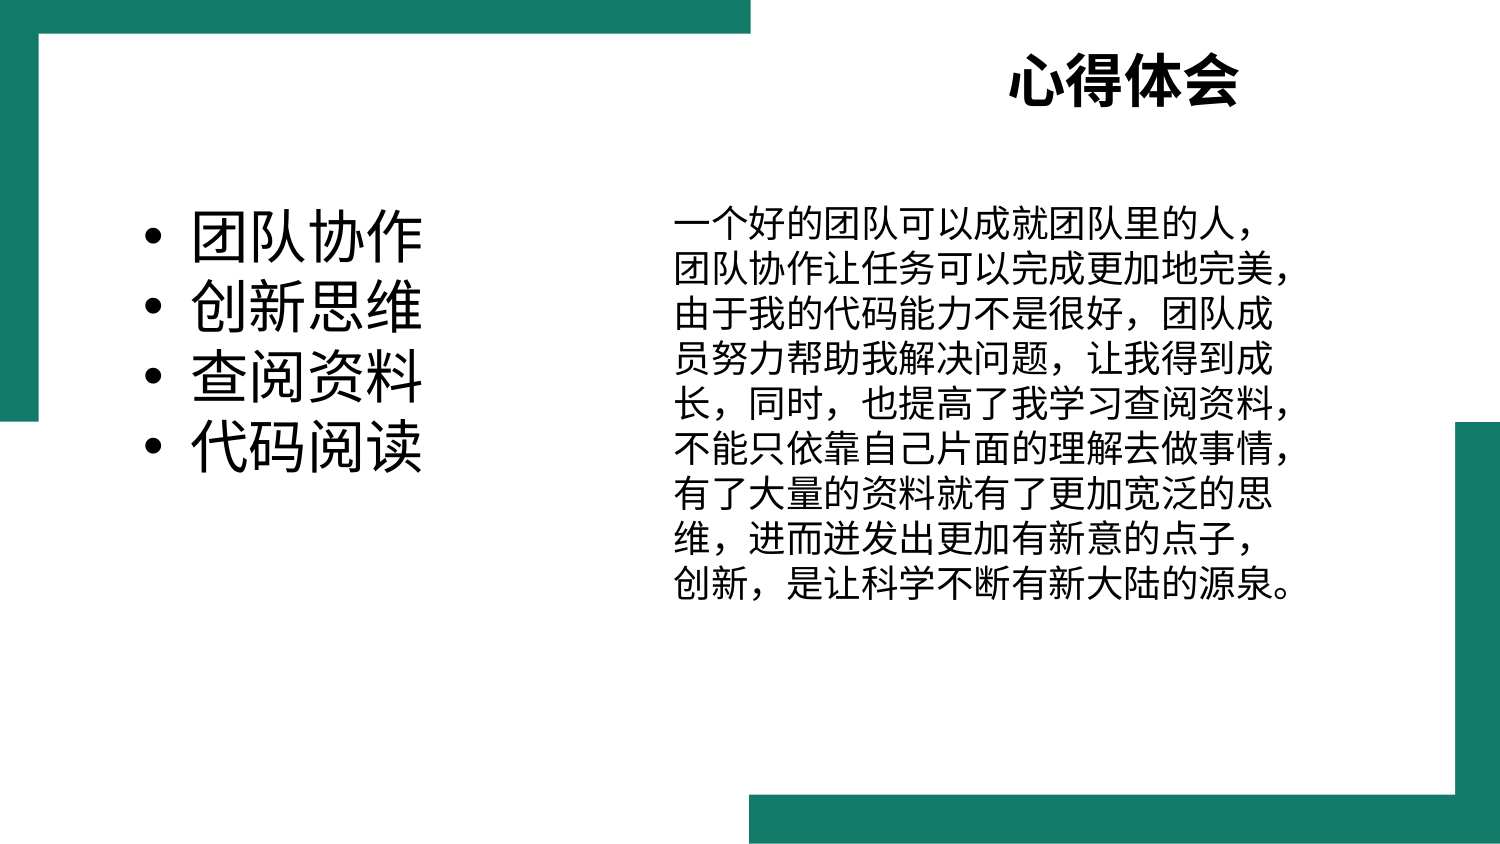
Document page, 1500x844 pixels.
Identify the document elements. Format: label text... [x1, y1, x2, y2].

text_box 团队协作 创新思维 查阅资料 代码阅读 [128, 192, 658, 488]
text_box 一个好的团队可以成就团队里的人，团队协作让任务可以完成更加地完美，由于我的代码能力不是很好，团队成员努力帮助我解决问题，让我得到成长，同时，也提高了我学习查阅资料，不能只依靠自己片面的理解去做事情，有了大量的资料就有了更加宽泛的思维，进而迸发出更加有新意的点子，创新，是让科学不断有新大陆的源泉。 [658, 192, 1324, 613]
text_box 心得体会 [992, 36, 1256, 122]
